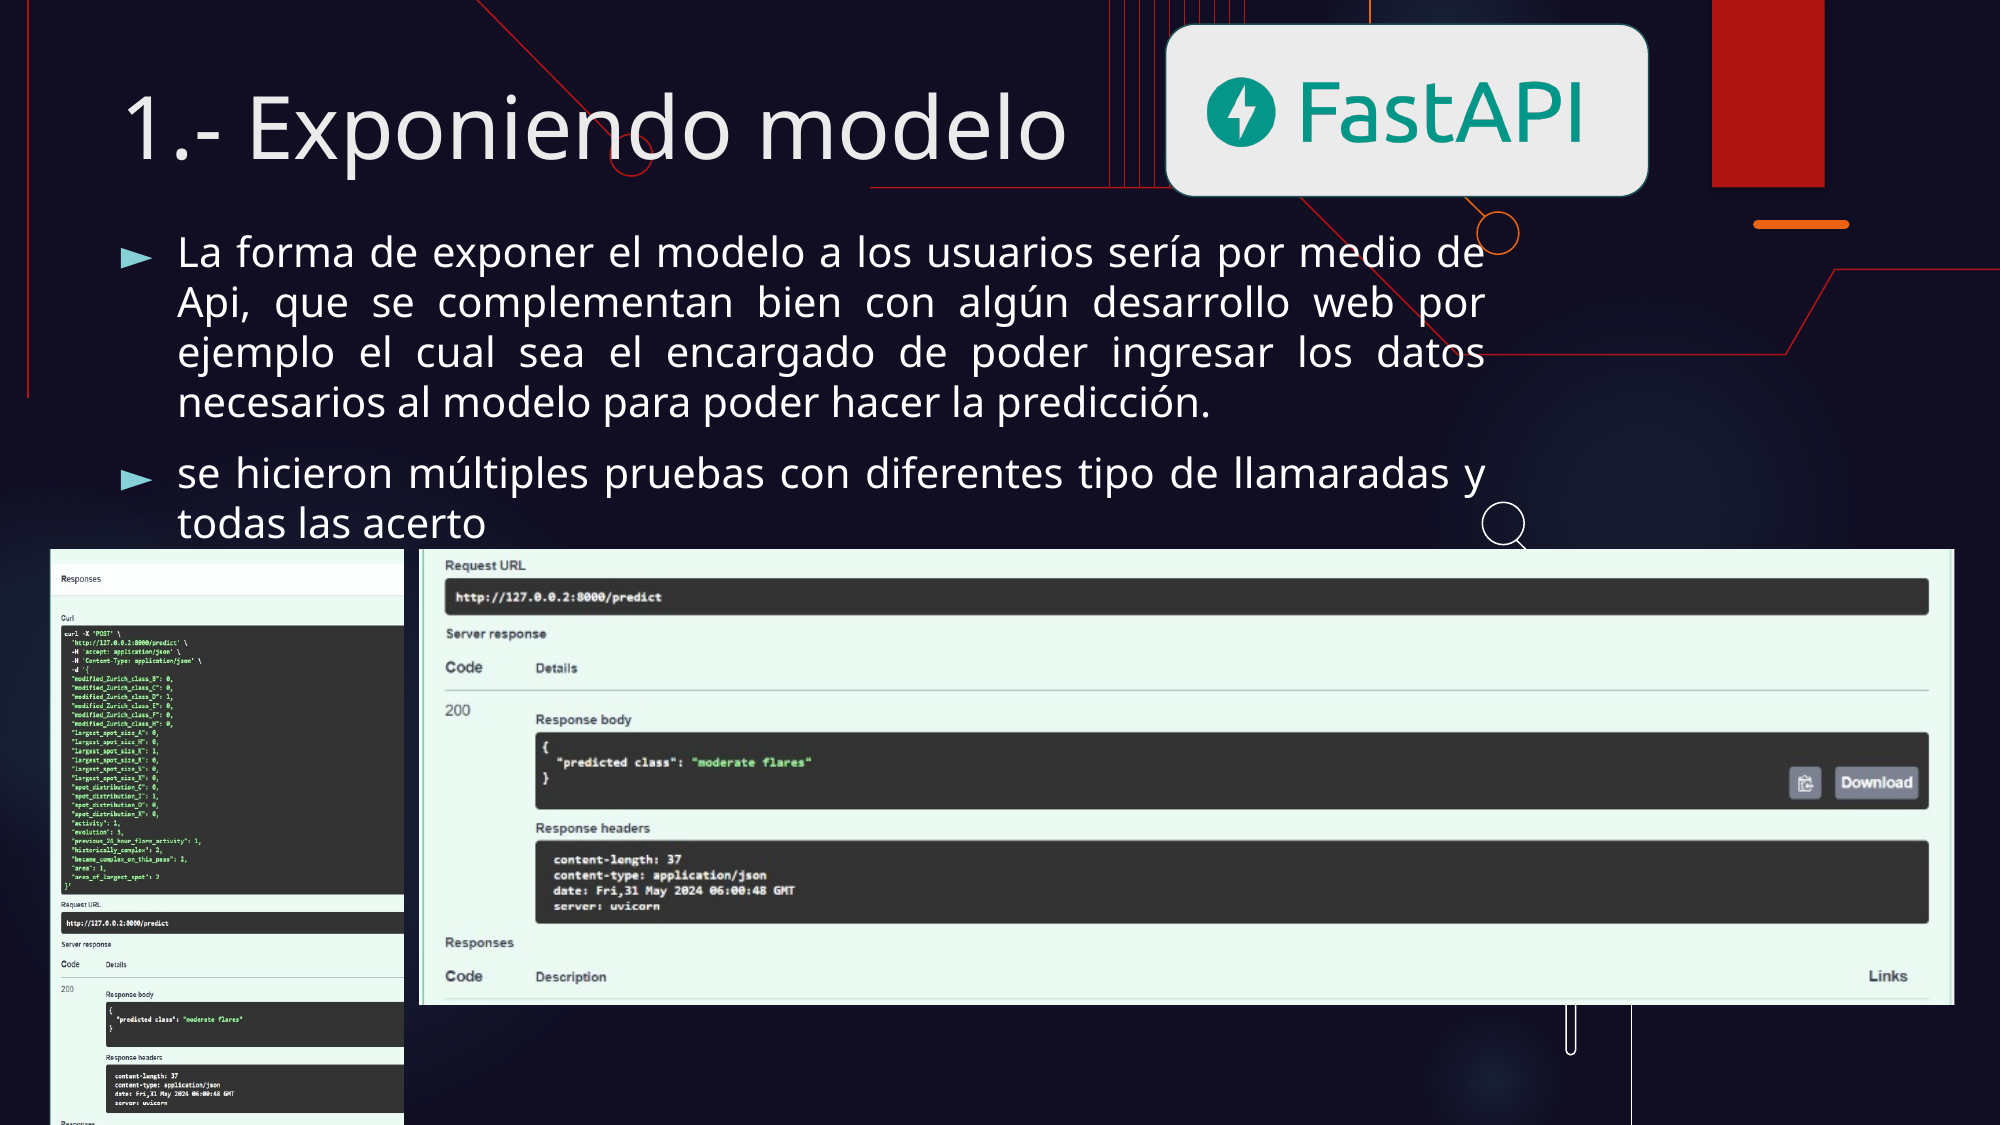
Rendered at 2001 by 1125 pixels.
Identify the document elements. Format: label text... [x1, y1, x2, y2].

title 1.- Exponiendo modelo [657, 64, 864, 209]
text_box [869, 0, 2000, 355]
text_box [1482, 1013, 1709, 1125]
list La forma de exponer el modelo a los usuarios sería por medio de Api, que se complementan bien con algún desarrollo web por ejemplo el cual sea el encargado de poder ingresar los datos necesarios al modelo para poder hacer la predicción. se hicieron múltiples pruebas con diferentes tipo de llamaradas y todas las acerto [105, 218, 1502, 907]
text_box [1482, 501, 1709, 548]
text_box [27, 0, 653, 398]
picture [1150, 23, 1636, 200]
picture [0, 437, 1955, 1125]
